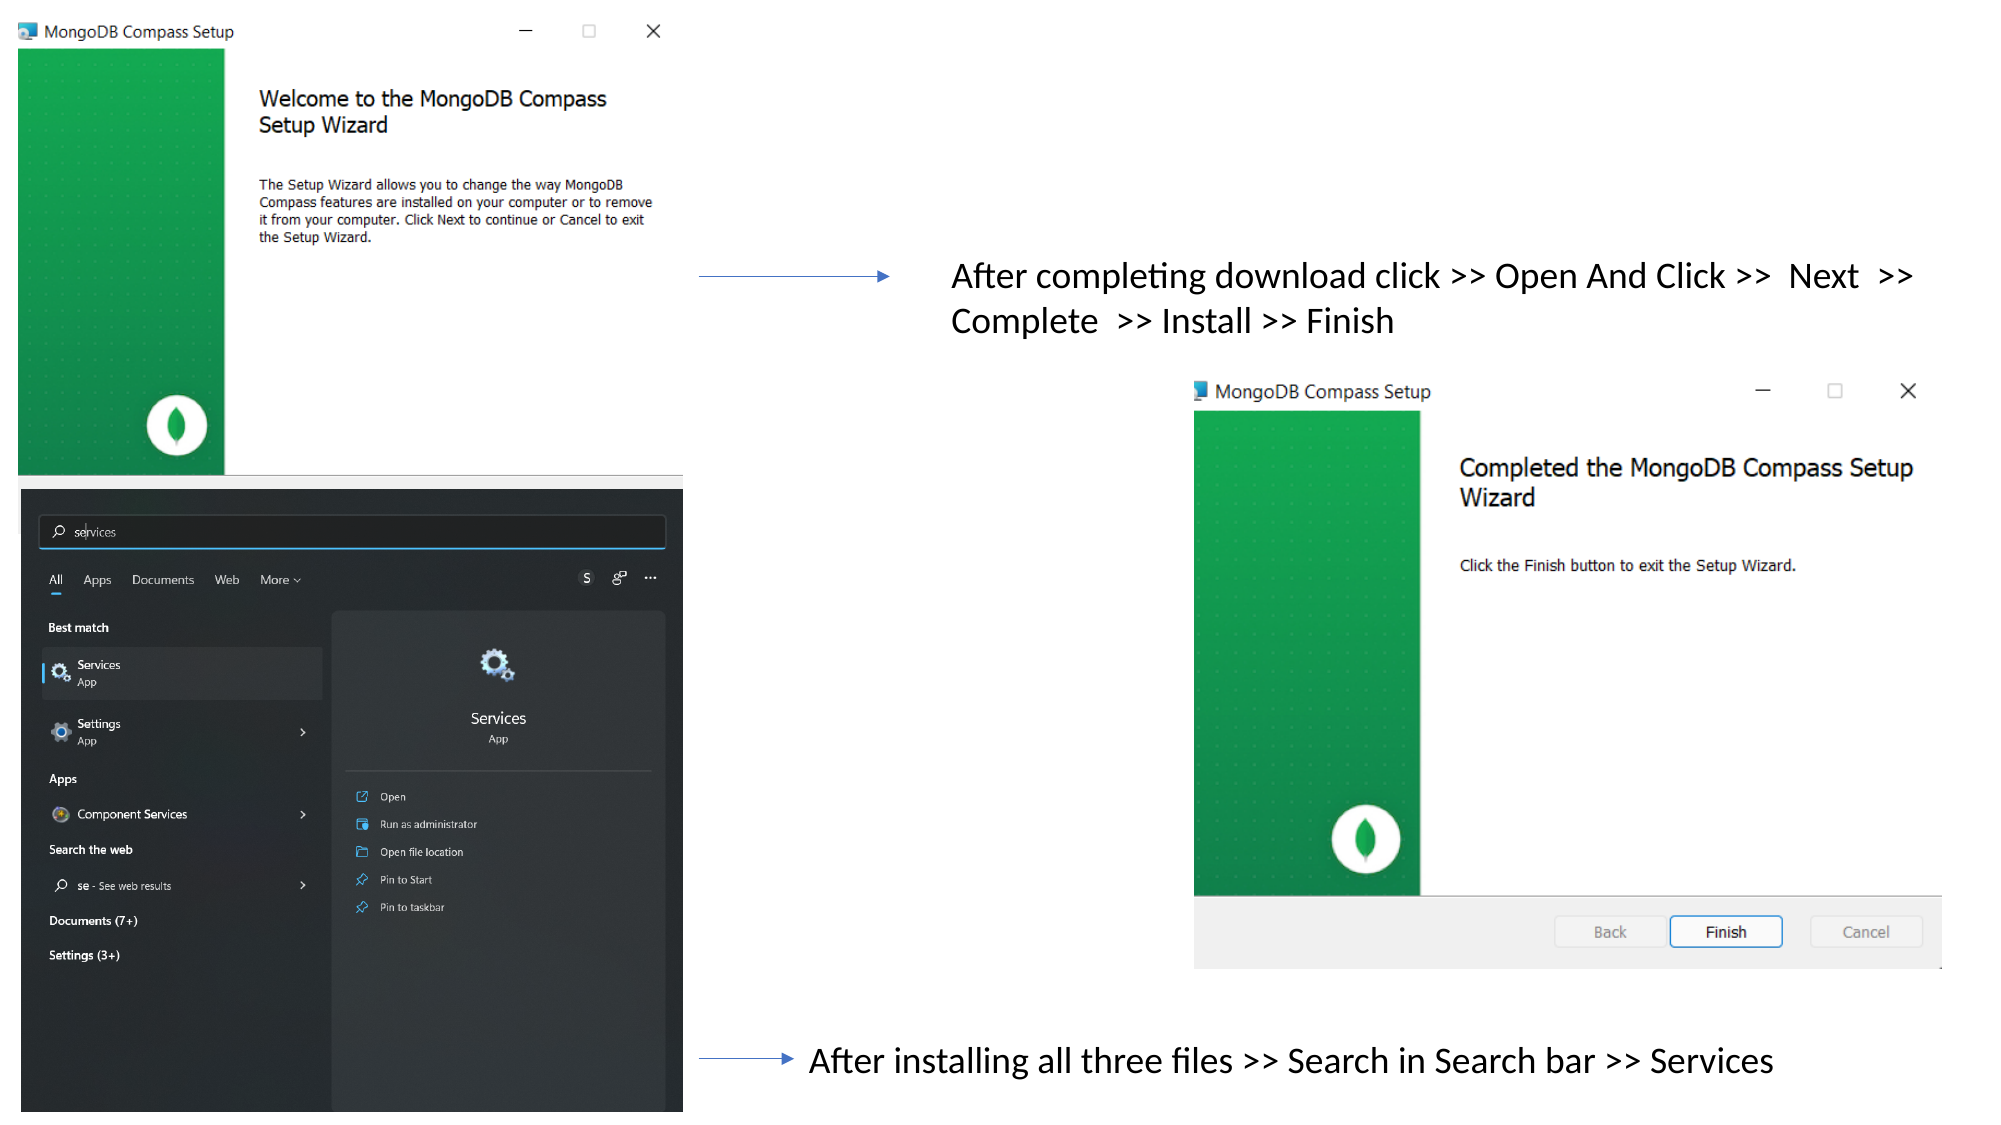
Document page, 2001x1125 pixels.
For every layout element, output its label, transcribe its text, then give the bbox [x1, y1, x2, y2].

text_box After completing download click >> Open And Click >> Next >> Complete >> Install >> Finish [936, 244, 1962, 349]
text_box After installing all three files >> Search in Search bar >> Services [794, 1028, 1795, 1089]
picture [18, 18, 683, 1112]
picture [1194, 376, 1942, 969]
